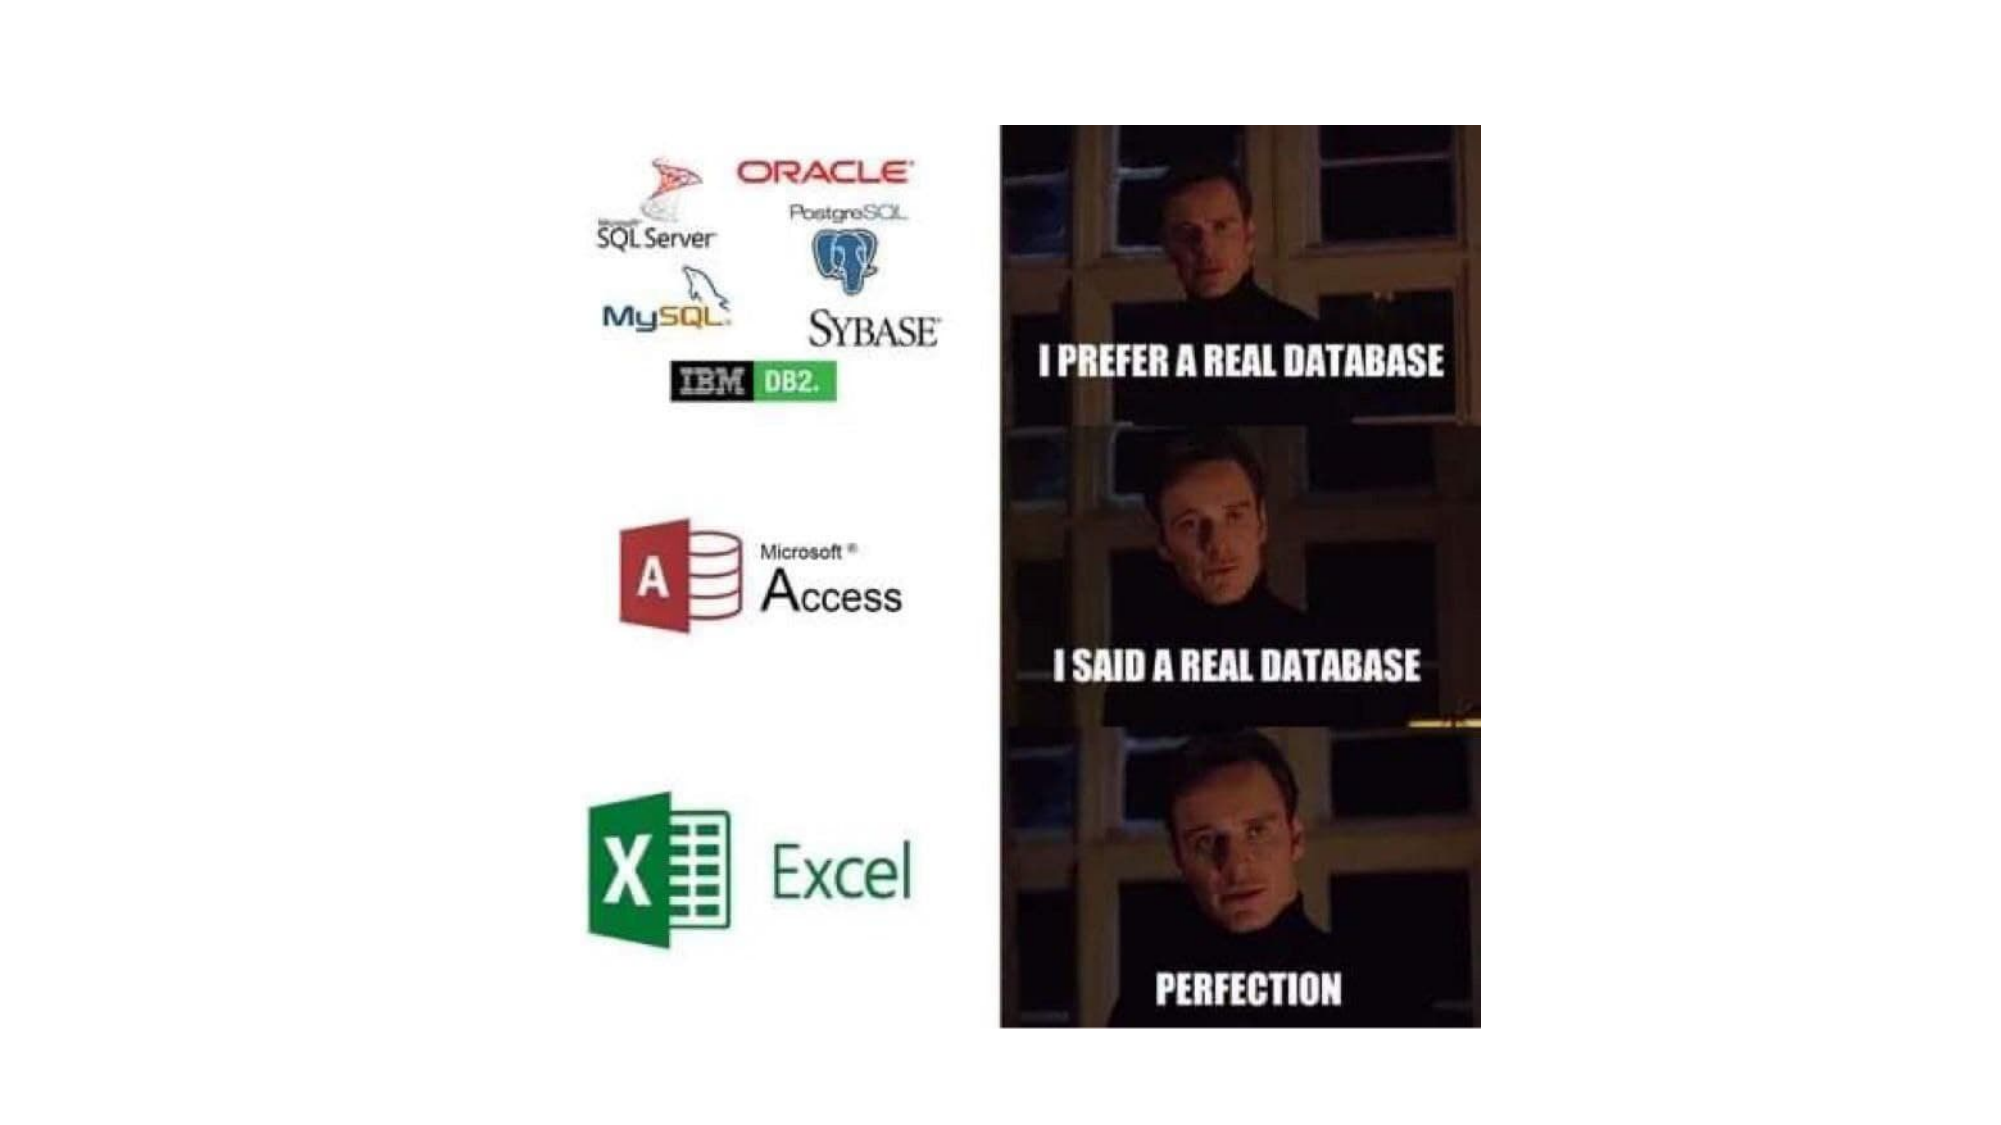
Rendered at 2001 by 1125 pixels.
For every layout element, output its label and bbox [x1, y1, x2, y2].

picture [519, 125, 1481, 1029]
